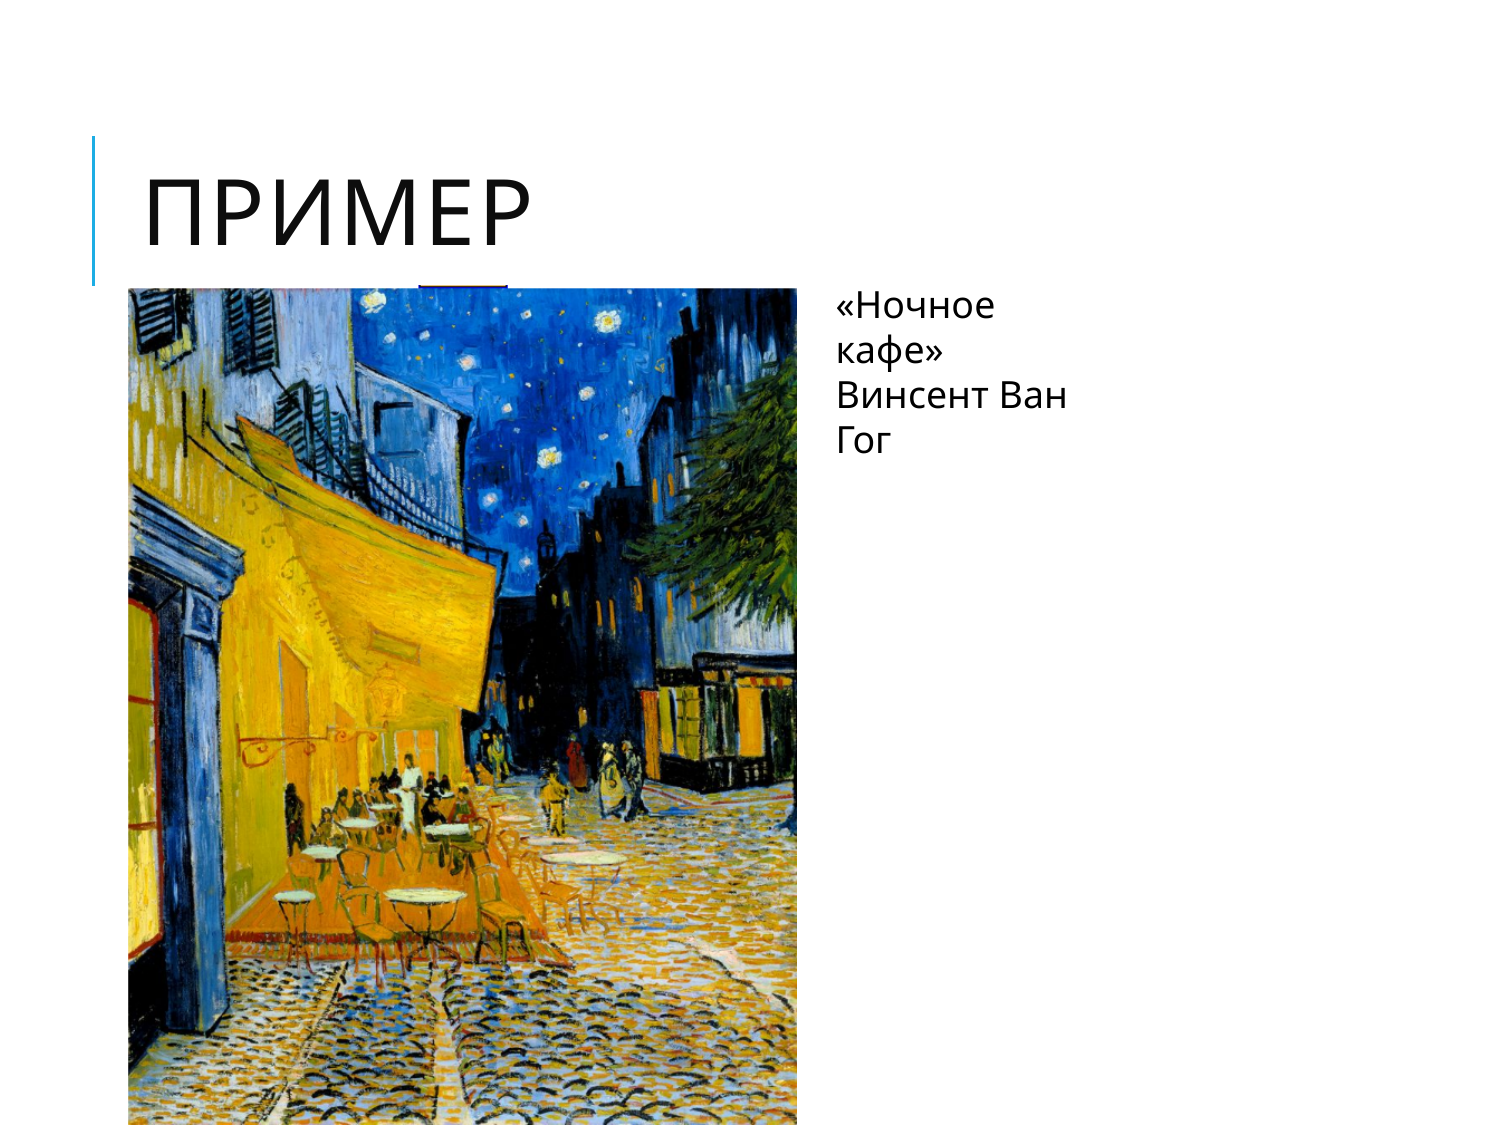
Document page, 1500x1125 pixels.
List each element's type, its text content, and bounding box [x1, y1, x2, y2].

title Пример [126, 96, 1322, 342]
text_box «Ночное кафе» Винсент Ван Гог [820, 273, 1109, 469]
picture [125, 285, 797, 1125]
